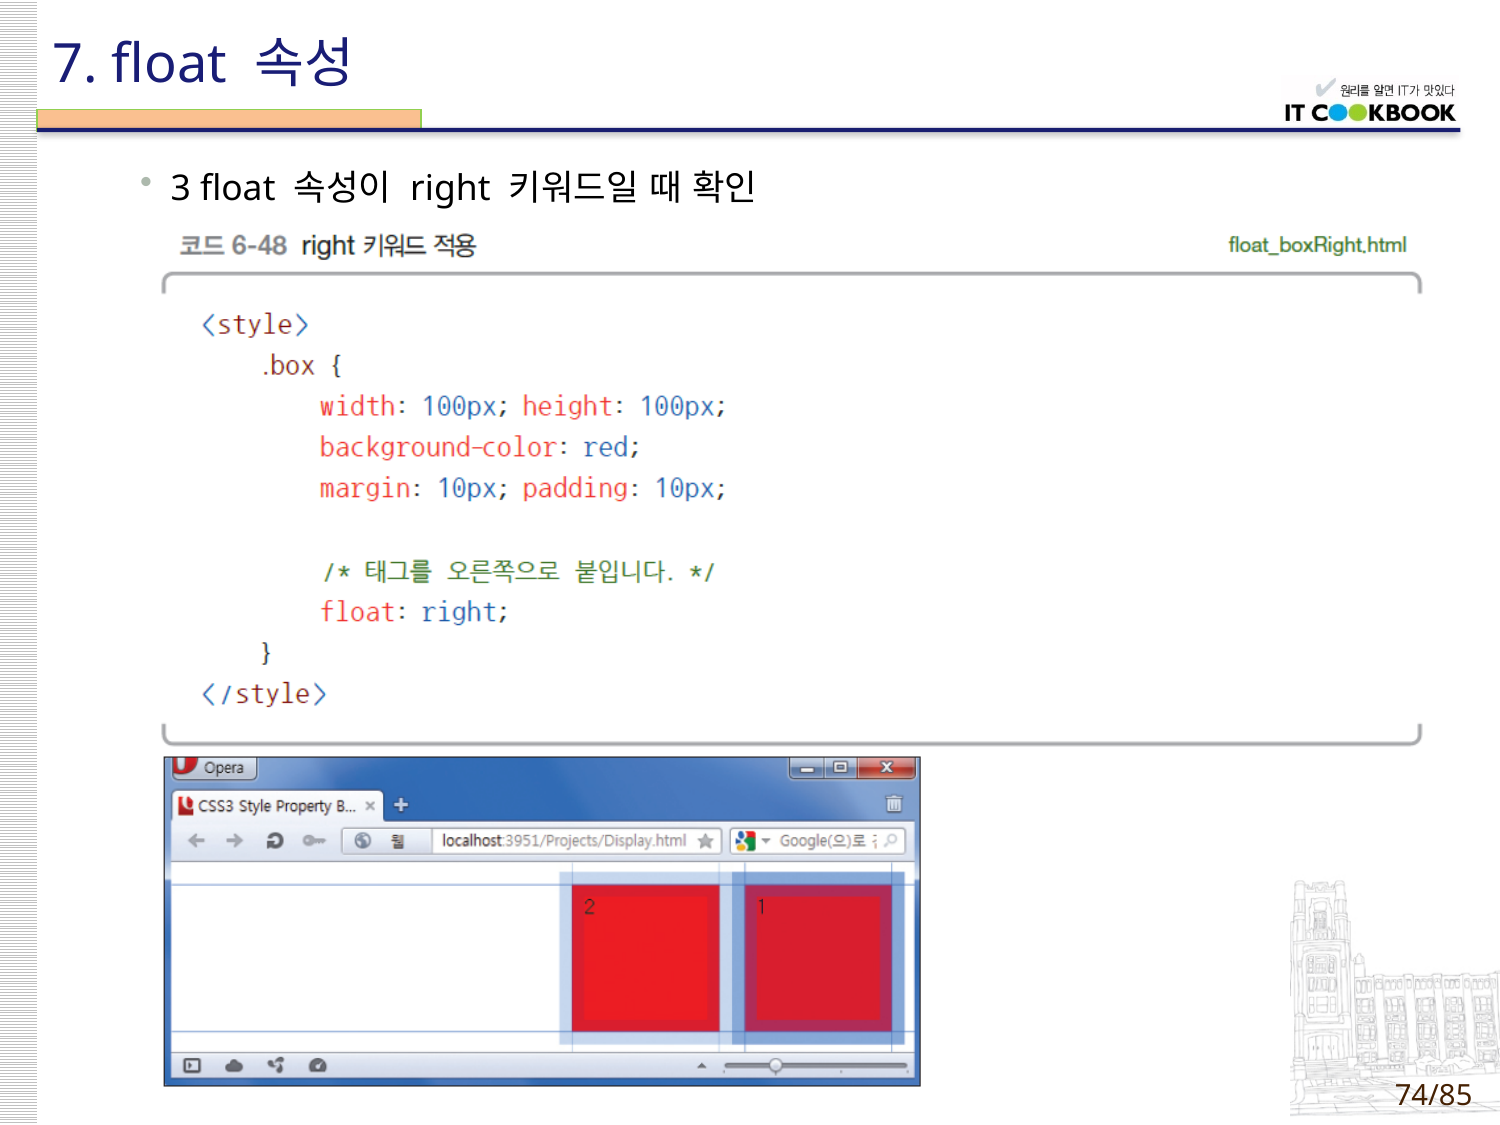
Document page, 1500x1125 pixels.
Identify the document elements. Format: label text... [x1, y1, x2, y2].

picture [1442, 1095, 1451, 1103]
title 7. float 속성 [37, 13, 1278, 109]
picture [1281, 75, 1459, 123]
list 3 float 속성이 right 키워드일 때 확인 [37, 152, 1463, 1091]
picture [1414, 1091, 1422, 1098]
picture [159, 753, 922, 1090]
picture [1290, 874, 1500, 1125]
picture [159, 231, 1424, 749]
